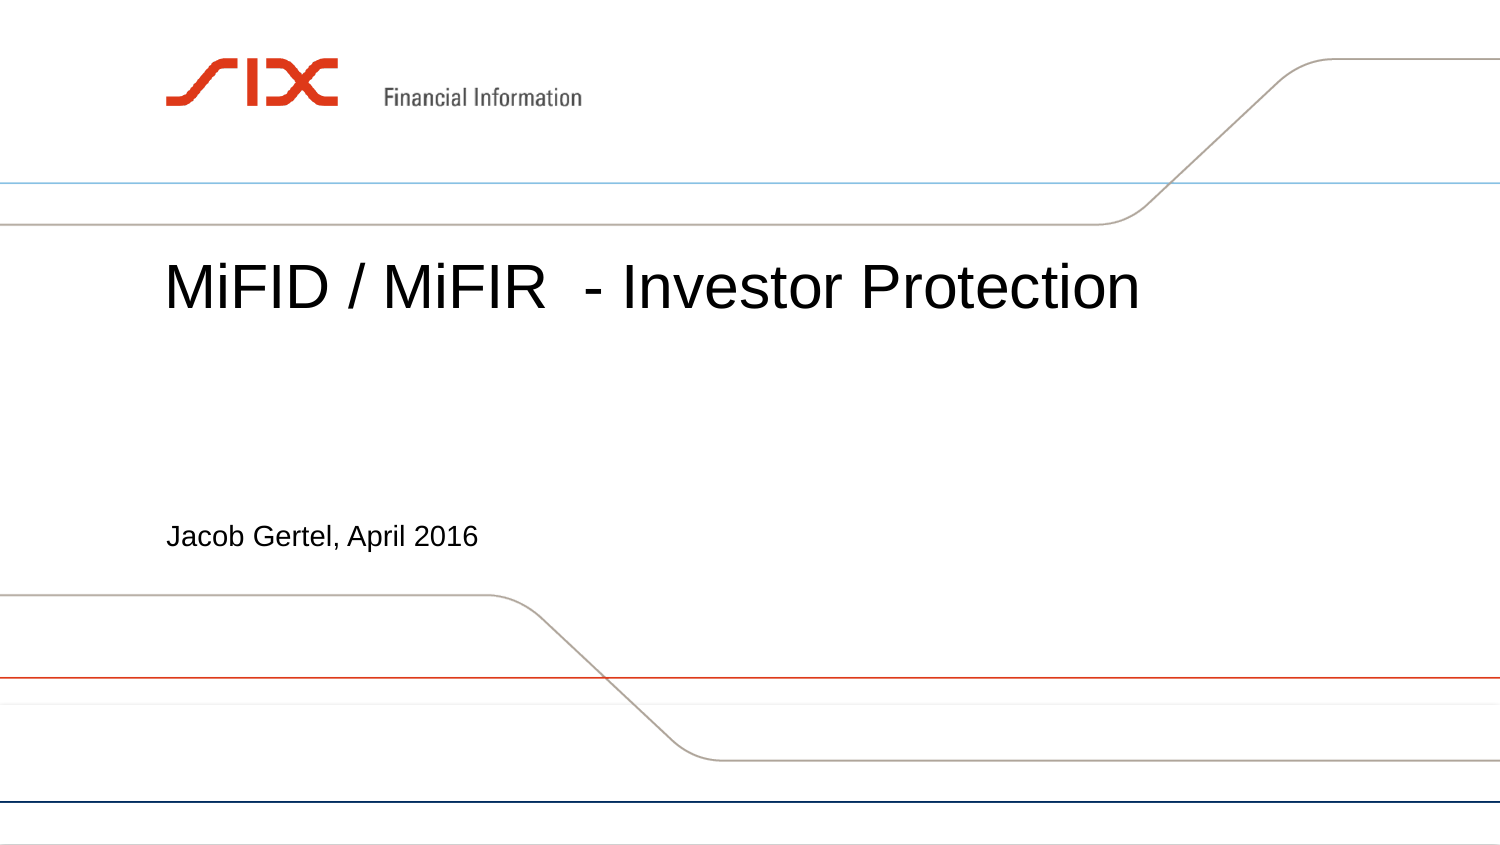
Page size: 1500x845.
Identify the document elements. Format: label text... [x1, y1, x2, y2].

title MiFID / MiFIR - Investor Protection [164, 245, 1419, 398]
list Jacob Gertel, April 2016 [166, 509, 1008, 572]
picture [0, 0, 1500, 845]
